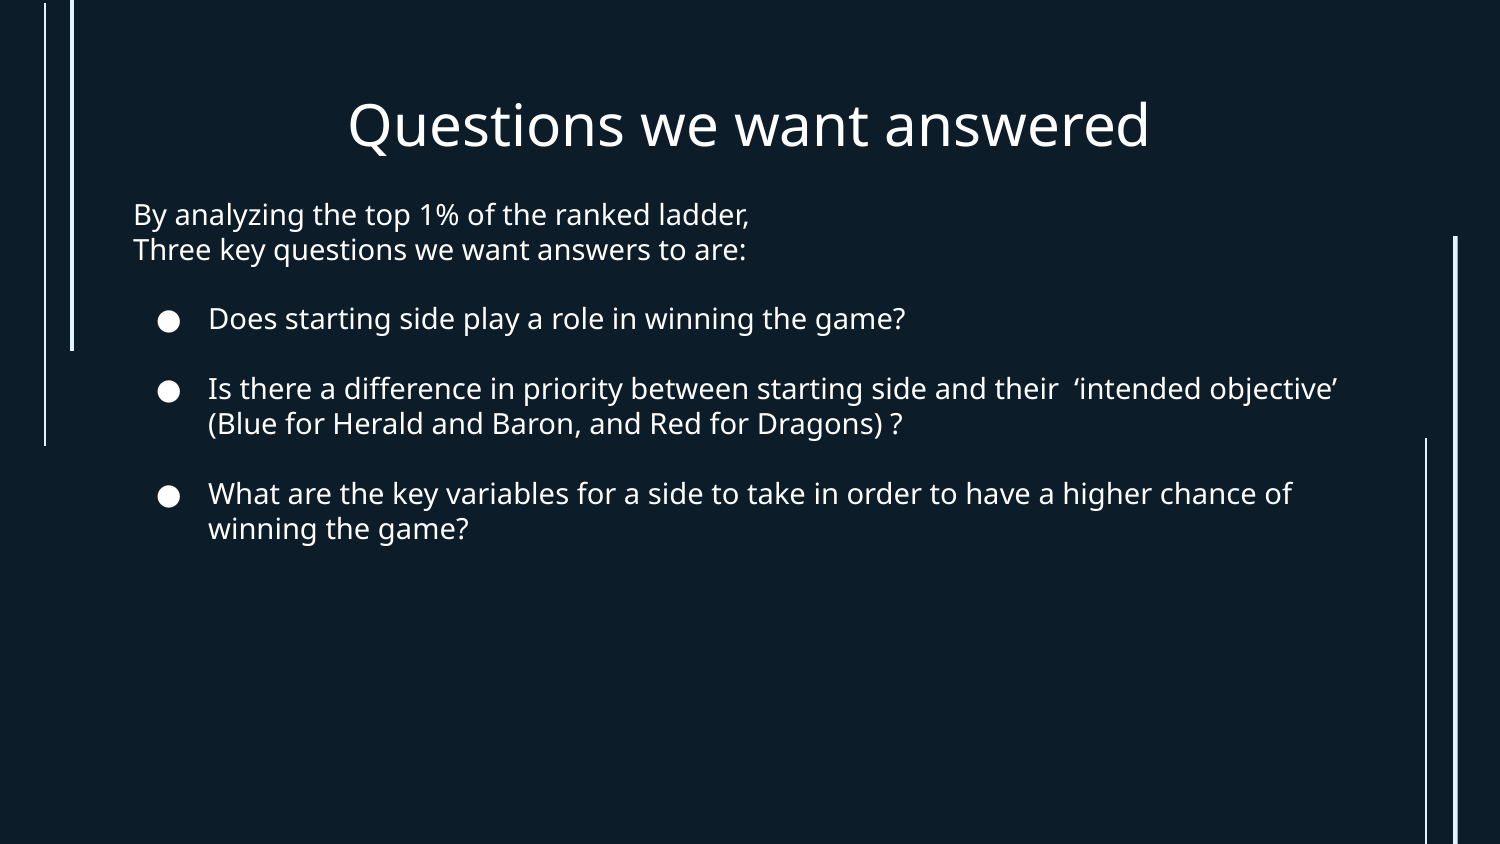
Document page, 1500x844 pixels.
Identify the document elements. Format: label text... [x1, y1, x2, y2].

list By analyzing the top 1% of the ranked ladder, Three key questions we want answers to are: Does starting side play a role in winning the game? Is there a difference in priority between starting side and their ‘intended objective’ (Blue for Herald and Baron, and Red for Dragons) ? What are the key variables for a side to take in order to have a higher chance of winning the game? [118, 180, 1382, 791]
title Questions we want answered [118, 72, 1382, 167]
